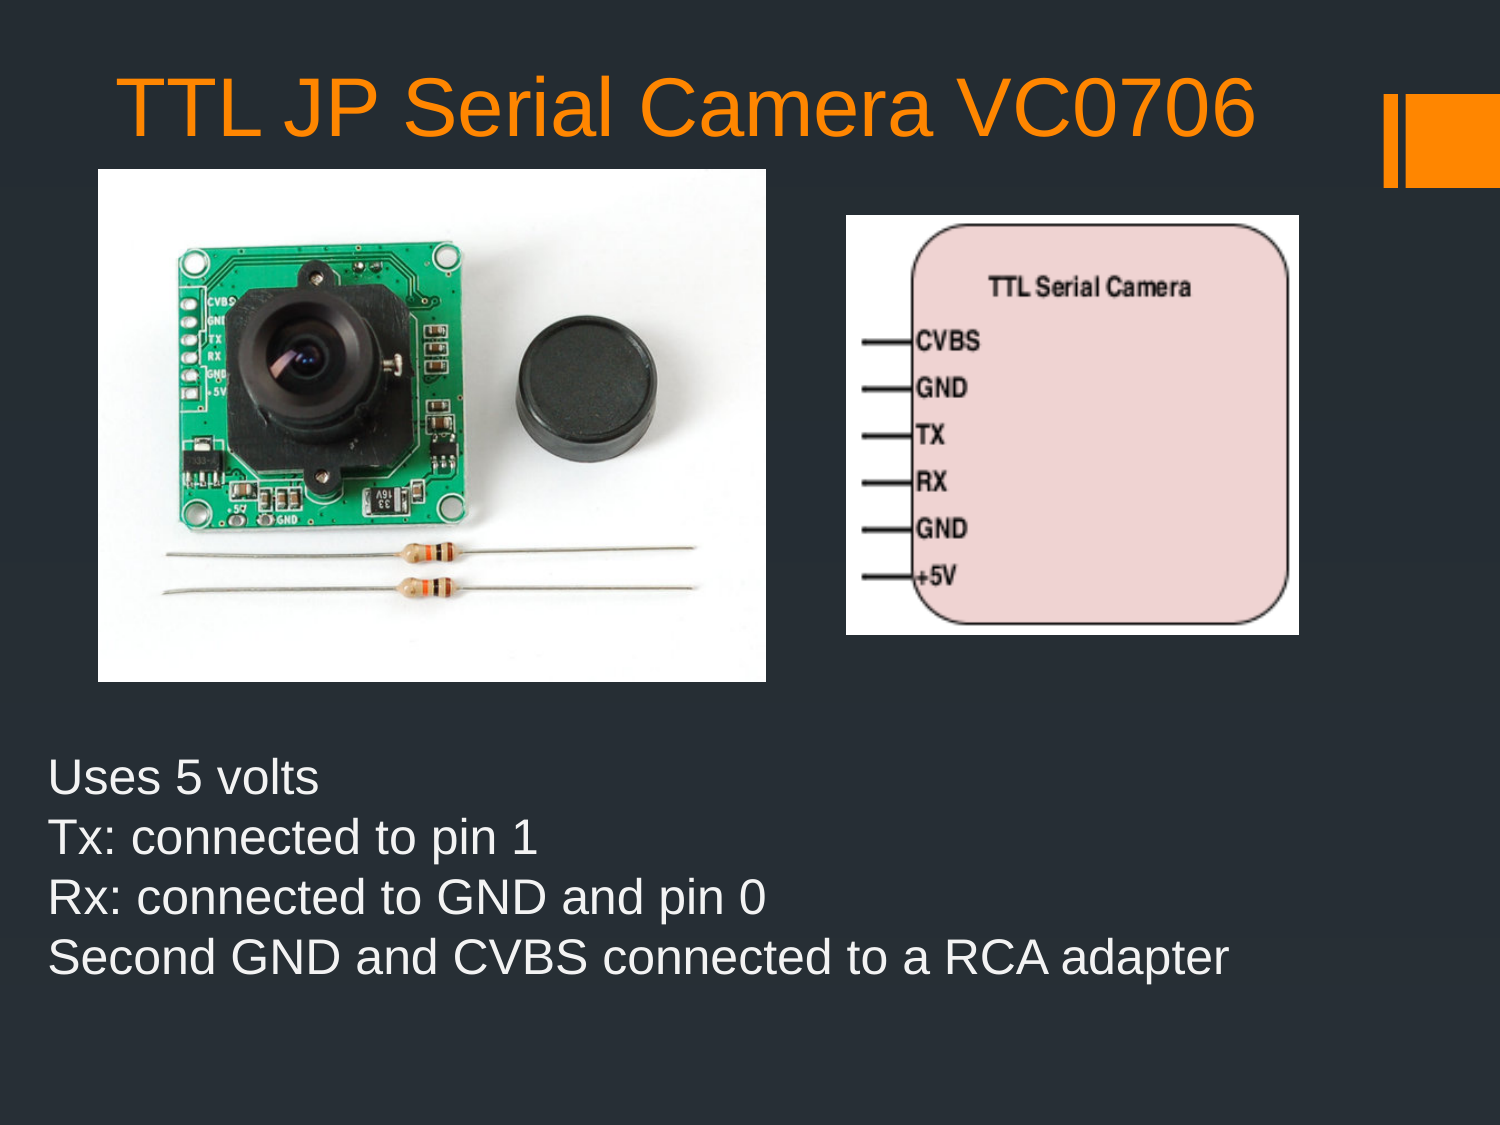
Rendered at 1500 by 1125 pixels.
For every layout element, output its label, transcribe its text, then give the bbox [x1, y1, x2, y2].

picture [97, 168, 767, 683]
text_box Uses 5 volts Tx: connected to pin 1 Rx: connected to GND and pin 0 Second GND and CVBS connected to a RCA adapter [32, 737, 1317, 1125]
title TTL JP Serial Camera VC0706 [98, 38, 1299, 161]
picture [846, 215, 1299, 636]
